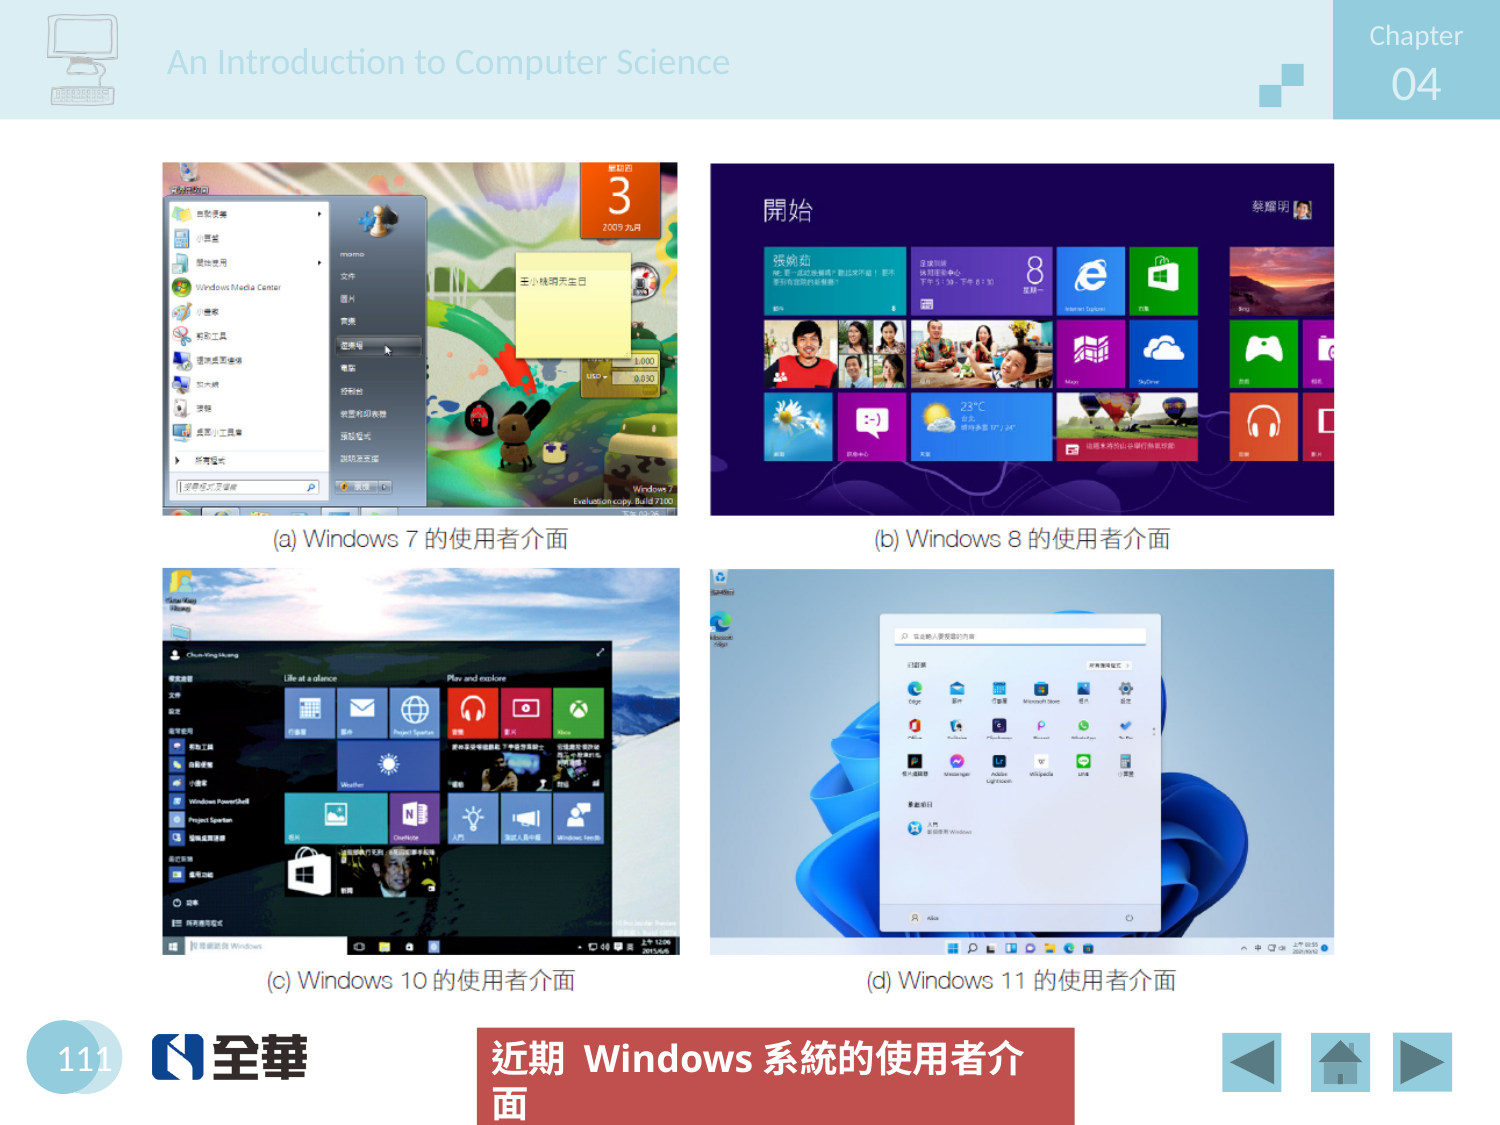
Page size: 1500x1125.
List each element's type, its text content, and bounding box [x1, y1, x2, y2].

picture [144, 145, 1354, 1006]
picture [47, 14, 118, 106]
text_box 近期 Windows系統的使用者介面 [476, 1027, 1075, 1125]
picture [152, 1034, 307, 1080]
